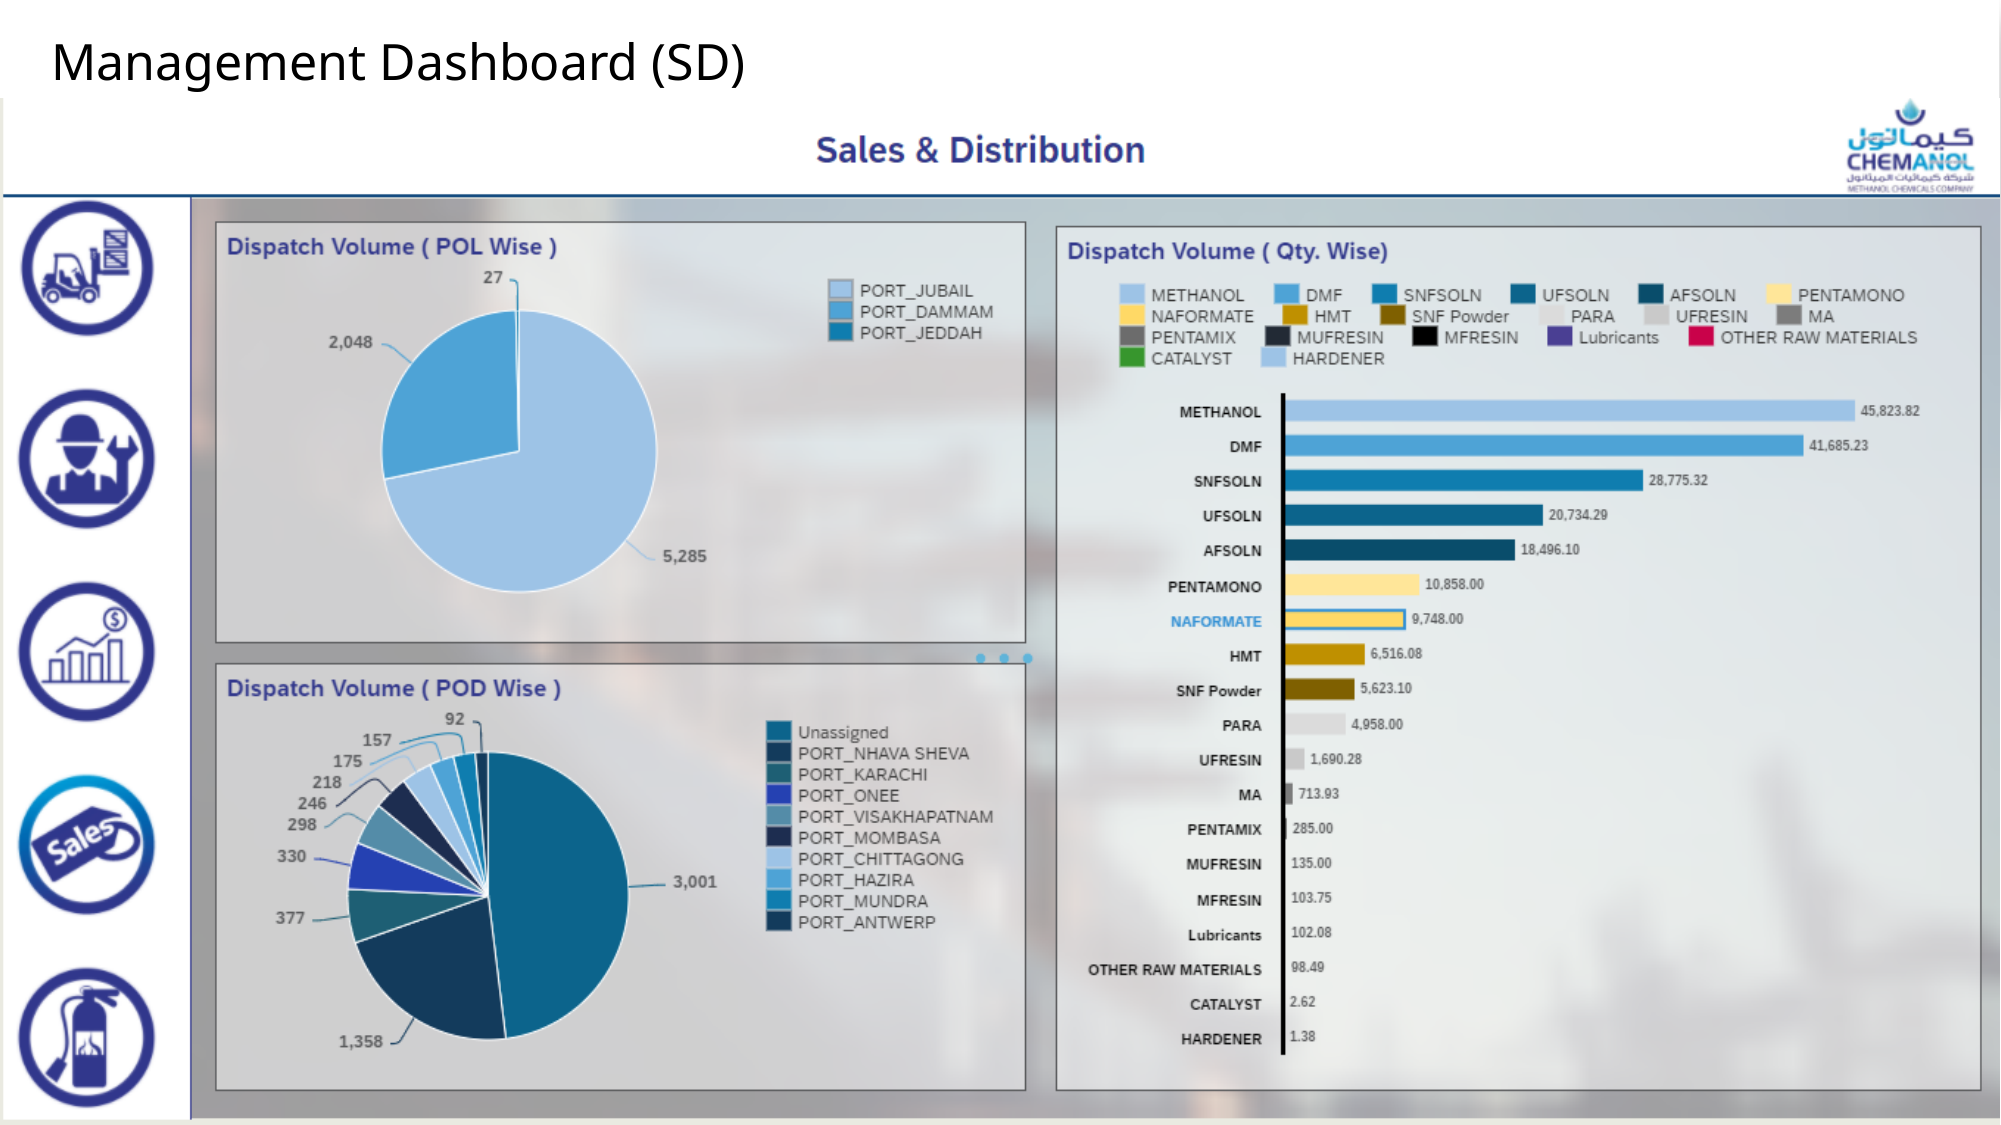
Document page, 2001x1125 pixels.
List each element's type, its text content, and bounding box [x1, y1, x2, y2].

picture [0, 98, 2000, 1125]
text_box Management Dashboard (SD) [36, 22, 1780, 98]
